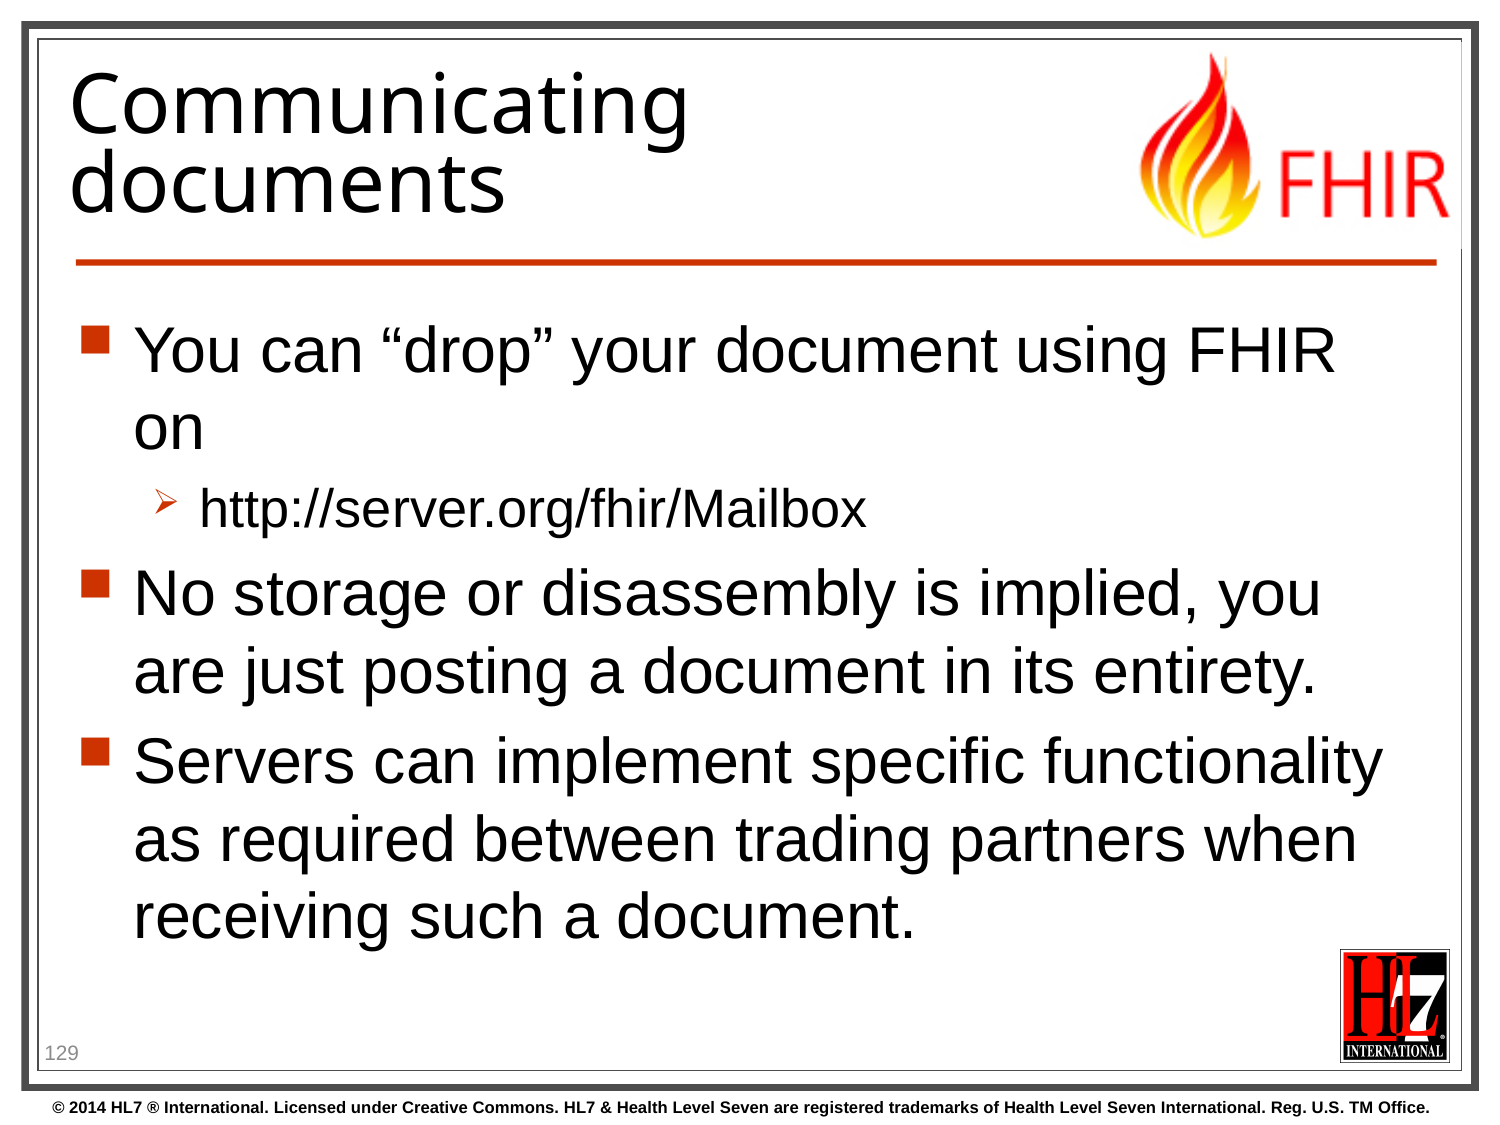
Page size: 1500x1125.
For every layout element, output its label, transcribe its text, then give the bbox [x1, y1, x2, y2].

picture [1128, 42, 1462, 249]
title Communicating documents [53, 54, 1128, 244]
list You can “drop” your document using FHIR on http://server.org/fhir/Mailbox No storage or disassembly is implied, you are just posting a document in its entirety. Servers can implement specific functionality as required between trading partners when receiving such a document. [62, 299, 1438, 1035]
slide_number 129 [29, 1034, 148, 1071]
picture [1340, 949, 1450, 1063]
